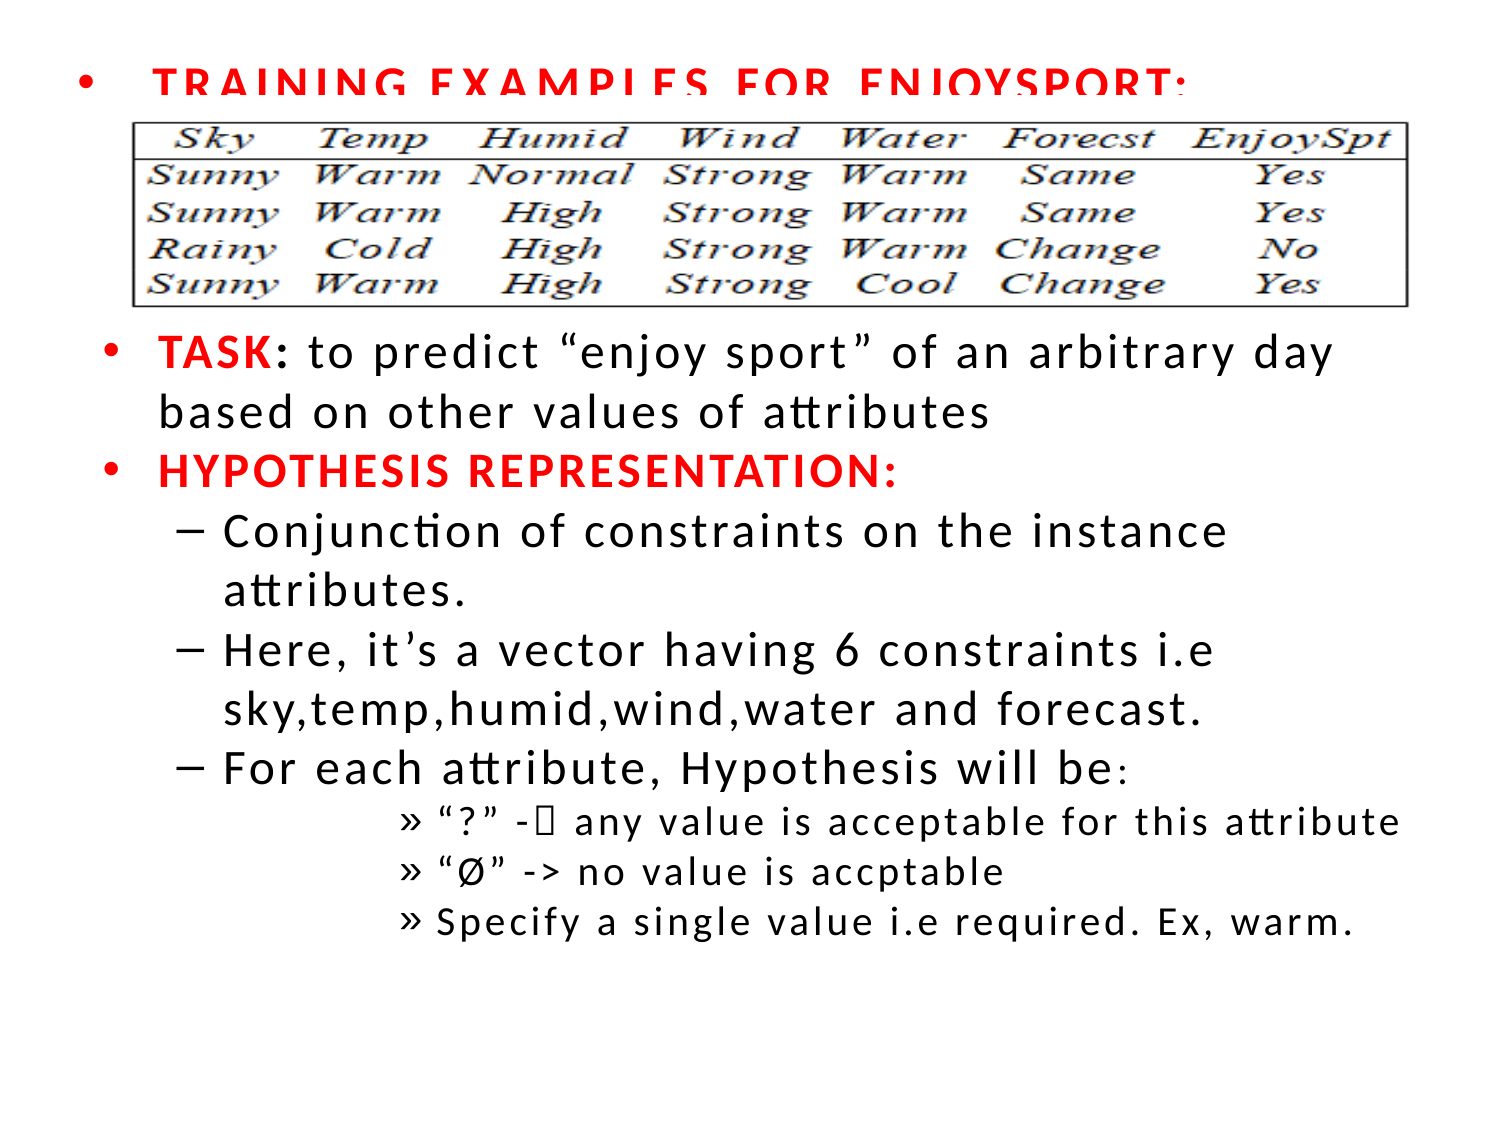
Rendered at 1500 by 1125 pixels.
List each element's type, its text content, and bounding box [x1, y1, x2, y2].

list TASK: to predict “enjoy sport” of an arbitrary day based on other values of attributes HYPOTHESIS REPRESENTATION: Conjunction of constraints on the instance attributes. Here, it’s a vector having 6 constraints i.e sky,temp,humid,wind,water and forecast. For each attribute, Hypothesis will be: “?” - any value is acceptable for this attribute “Ø” -> no value is accptable Specify a single value i.e required. Ex, warm. [75, 326, 1425, 1005]
picture [76, 95, 1424, 321]
title TRAINING EXAMPLES FOR ENJOYSPORT: [62, 12, 1413, 200]
